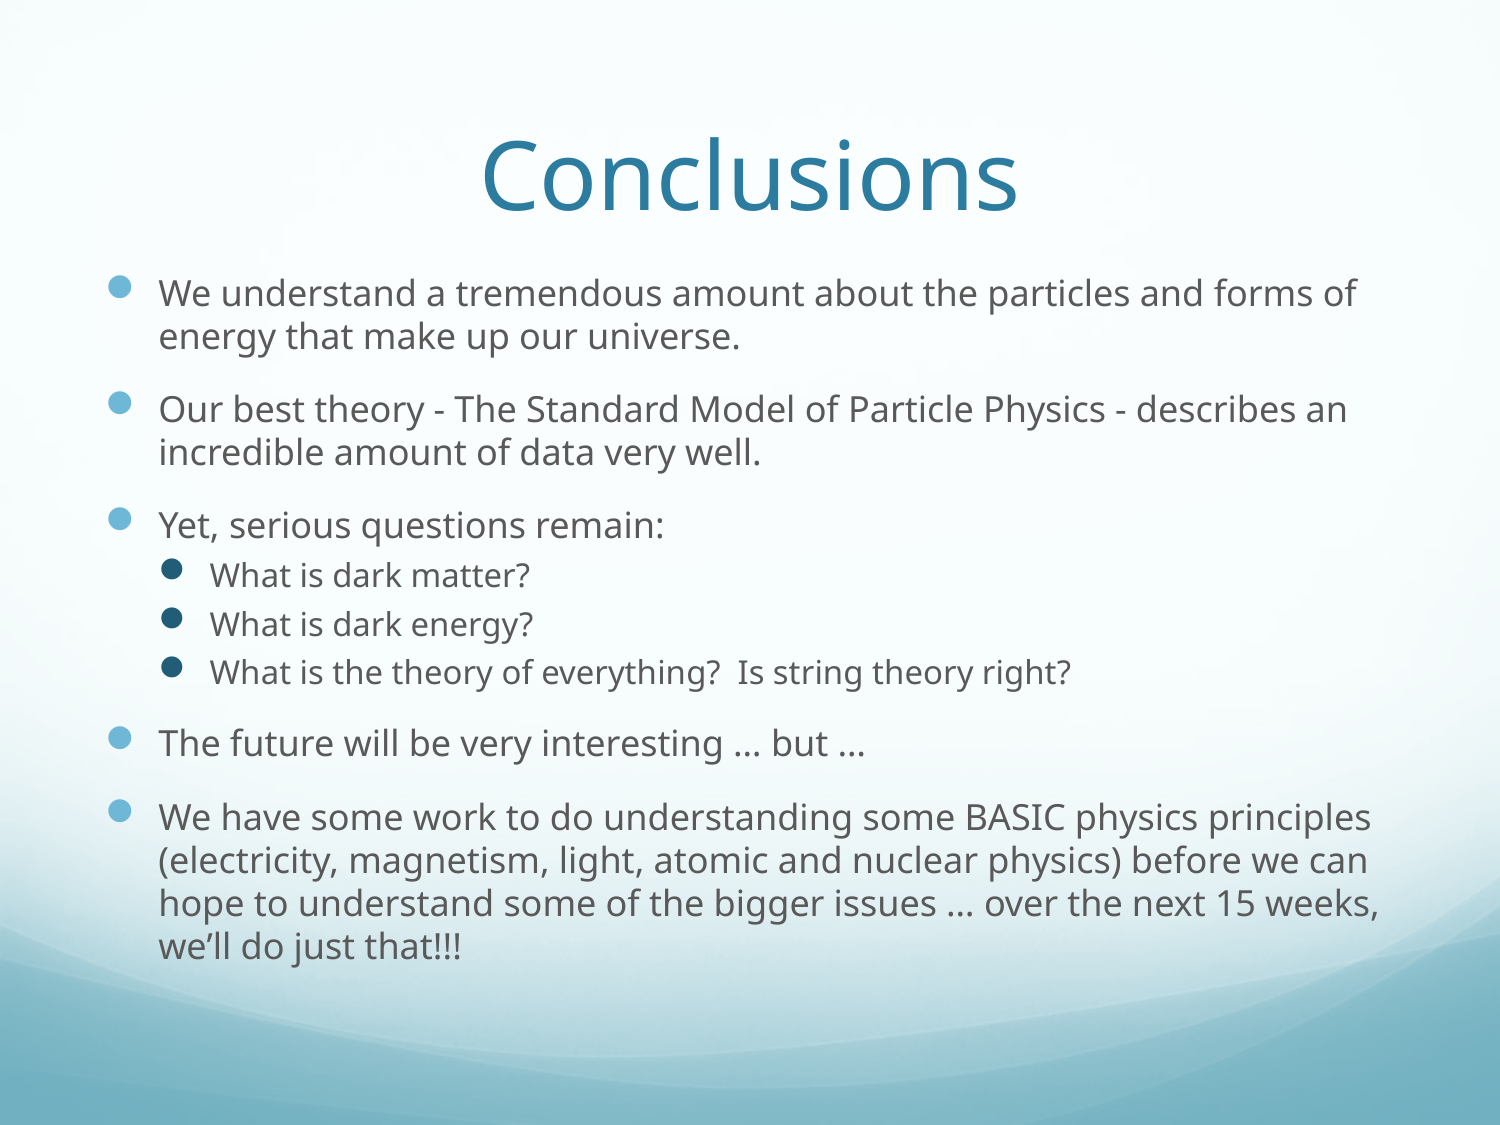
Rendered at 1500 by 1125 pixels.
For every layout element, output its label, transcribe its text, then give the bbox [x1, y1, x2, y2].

list We understand a tremendous amount about the particles and forms of energy that make up our universe. Our best theory - The Standard Model of Particle Physics - describes an incredible amount of data very well. Yet, serious questions remain: What is dark matter? What is dark energy? What is the theory of everything? Is string theory right? The future will be very interesting … but … We have some work to do understanding some BASIC physics principles (electricity, magnetism, light, atomic and nuclear physics) before we can hope to understand some of the bigger issues … over the next 15 weeks, we’ll do just that!!! [90, 262, 1410, 975]
title Conclusions [90, 17, 1410, 237]
